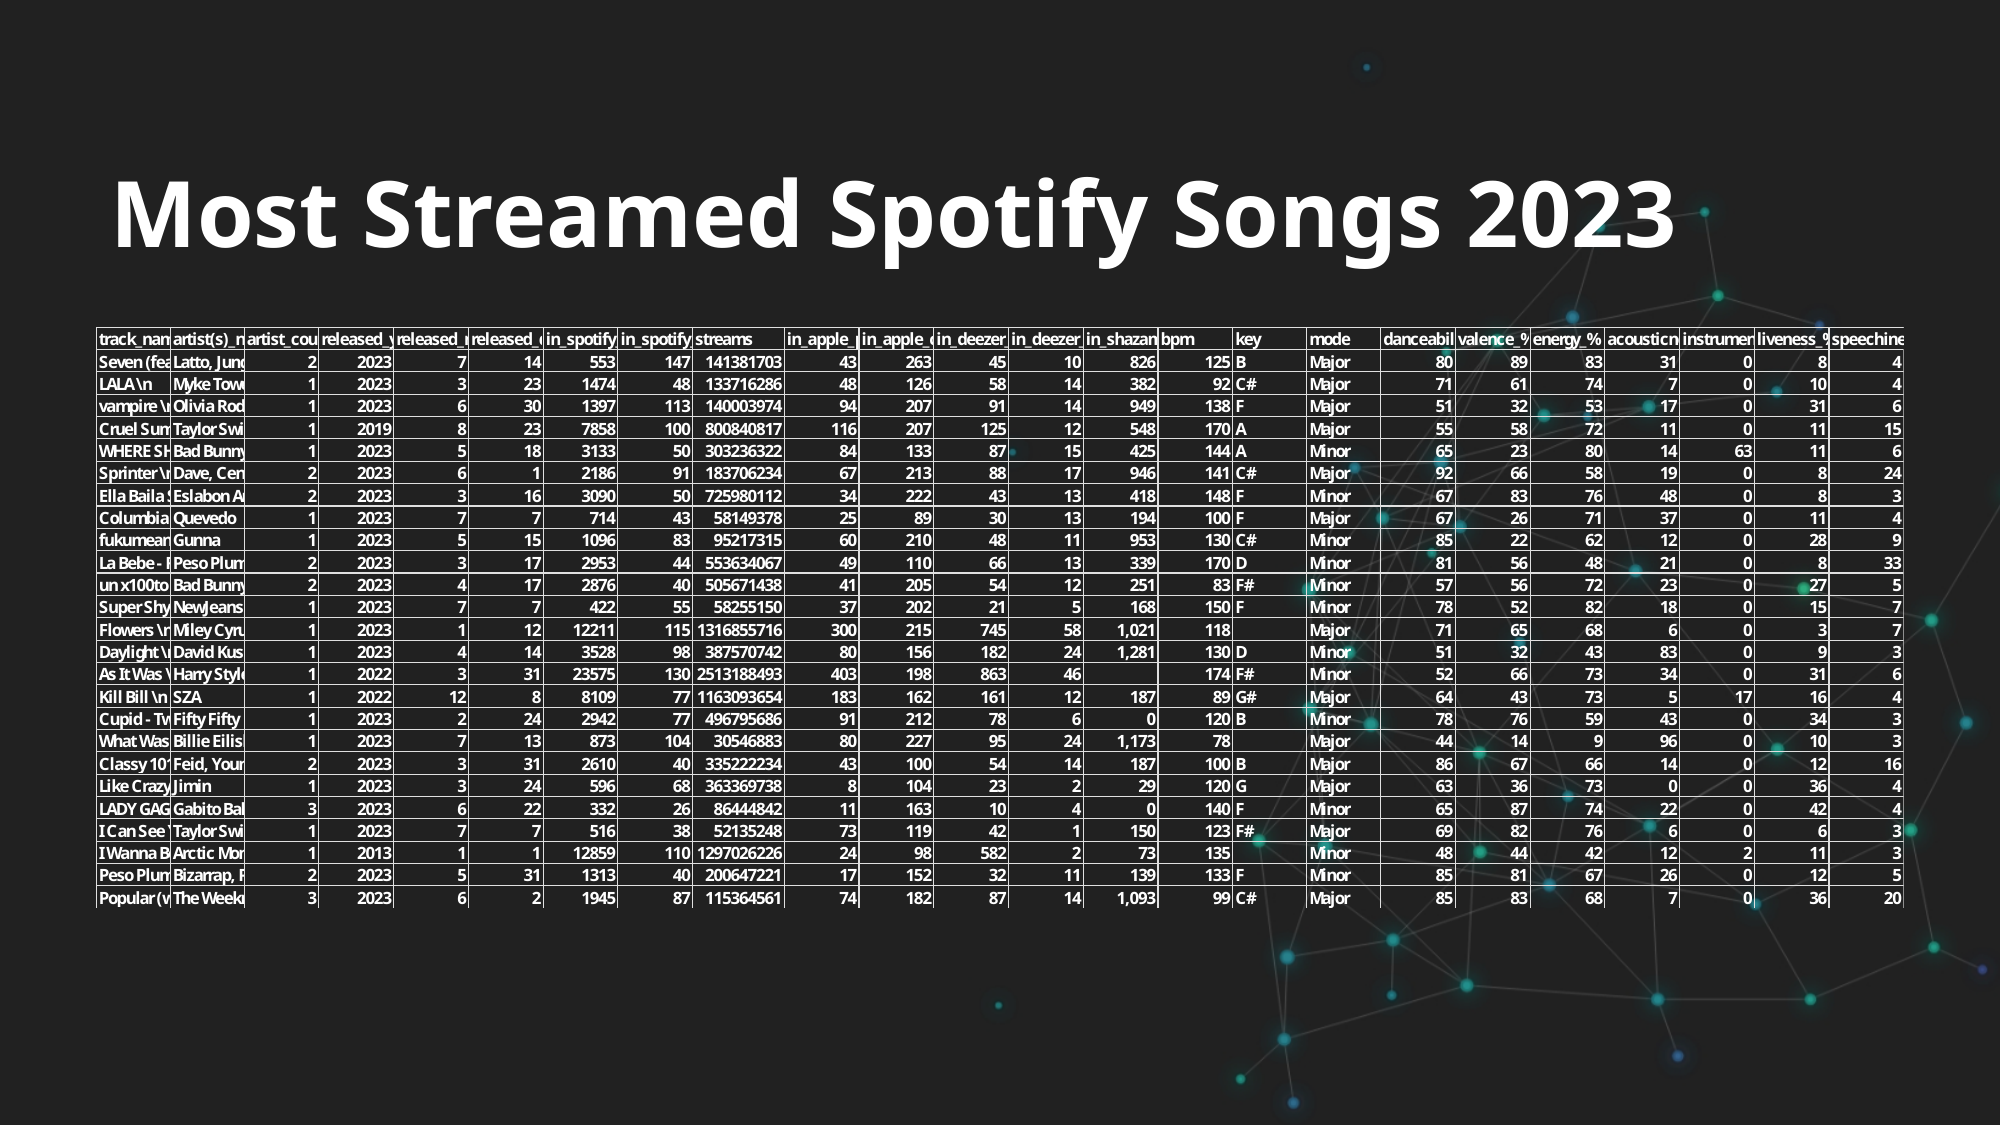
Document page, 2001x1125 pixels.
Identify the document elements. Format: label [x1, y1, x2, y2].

text_box [95, 326, 1905, 910]
picture [0, 0, 2000, 1125]
